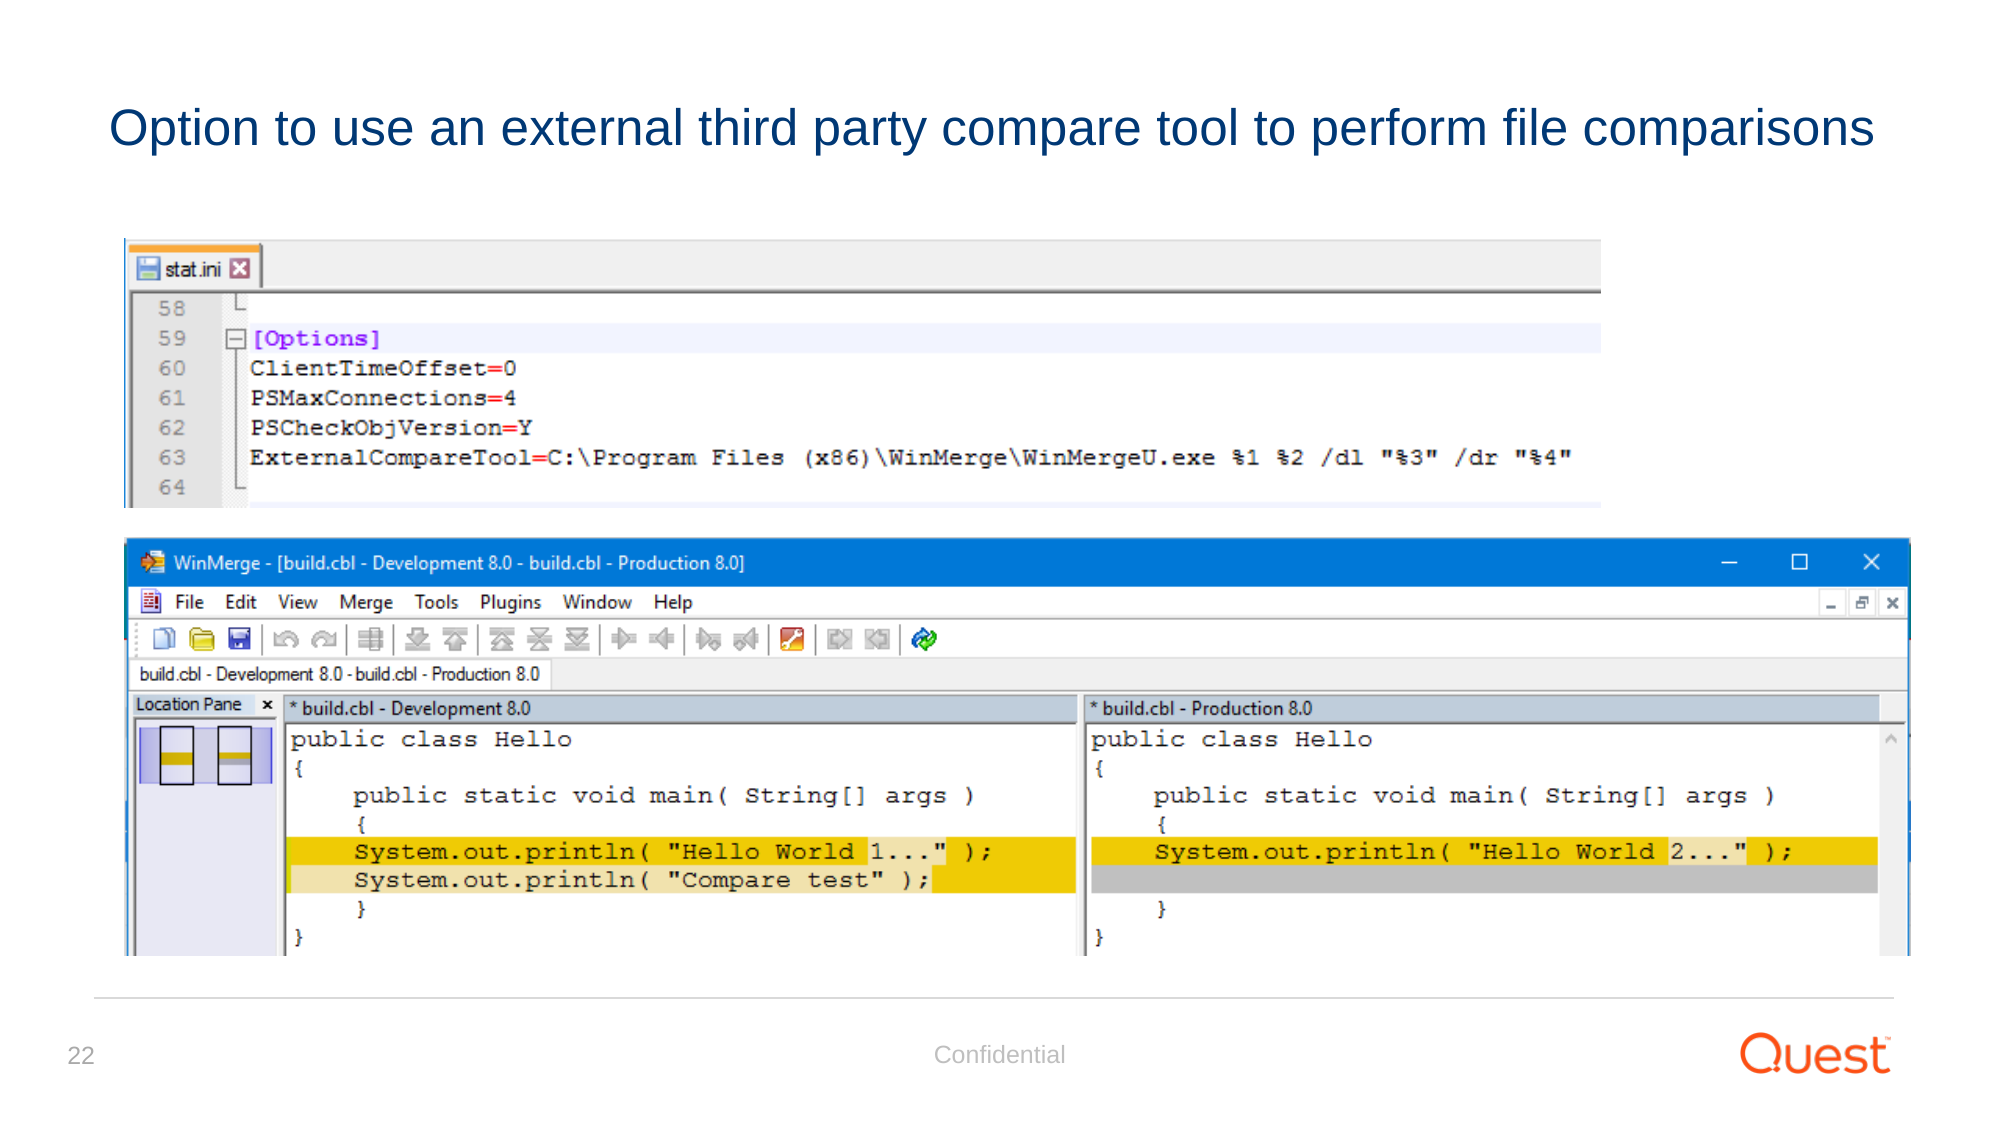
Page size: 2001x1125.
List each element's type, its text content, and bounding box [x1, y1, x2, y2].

picture [124, 238, 1601, 508]
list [124, 537, 1911, 956]
list Option to use an external third party compare tool to perform file comparisons [93, 93, 1894, 217]
picture [1739, 1031, 1892, 1075]
